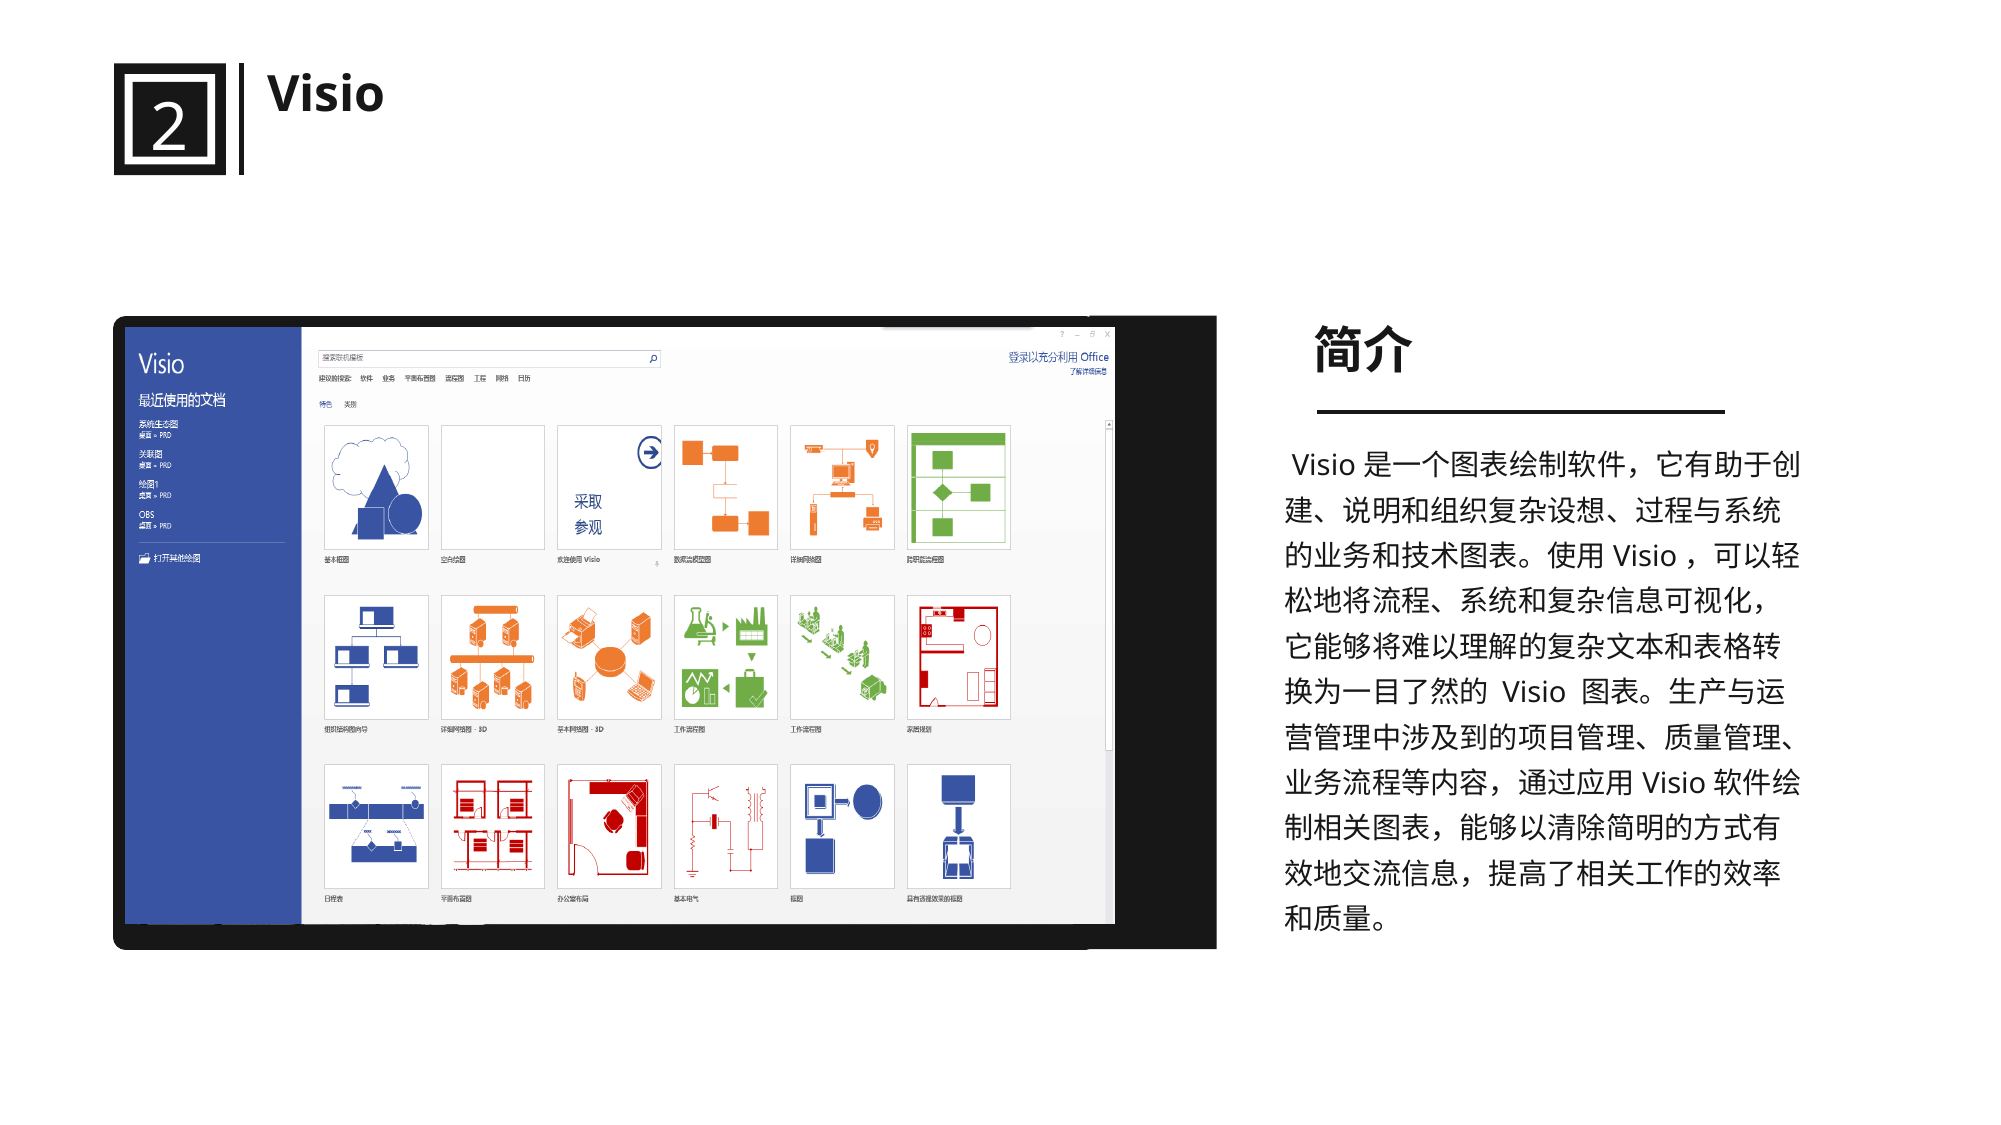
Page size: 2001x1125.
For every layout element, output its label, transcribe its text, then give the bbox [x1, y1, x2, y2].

picture [125, 327, 1114, 924]
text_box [113, 53, 406, 176]
text_box 简介 [1298, 310, 1429, 386]
text_box Visio是一个图表绘制软件，它有助于创建、说明和组织复杂设想、过程与系统的业务和技术图表。使用Visio，可以轻松地将流程、系统和复杂信息可视化，它能够将难以理解的复杂文本和表格转换为一目了然的 Visio 图表。生产与运营管理中涉及到的项目管理、质量管理、业务流程等内容，通过应用Visio软件绘制相关图表，能够以清除简明的方式有效地交流信息，提高了相关工作的效率和质量。 [1269, 428, 1820, 943]
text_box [138, 315, 1217, 950]
